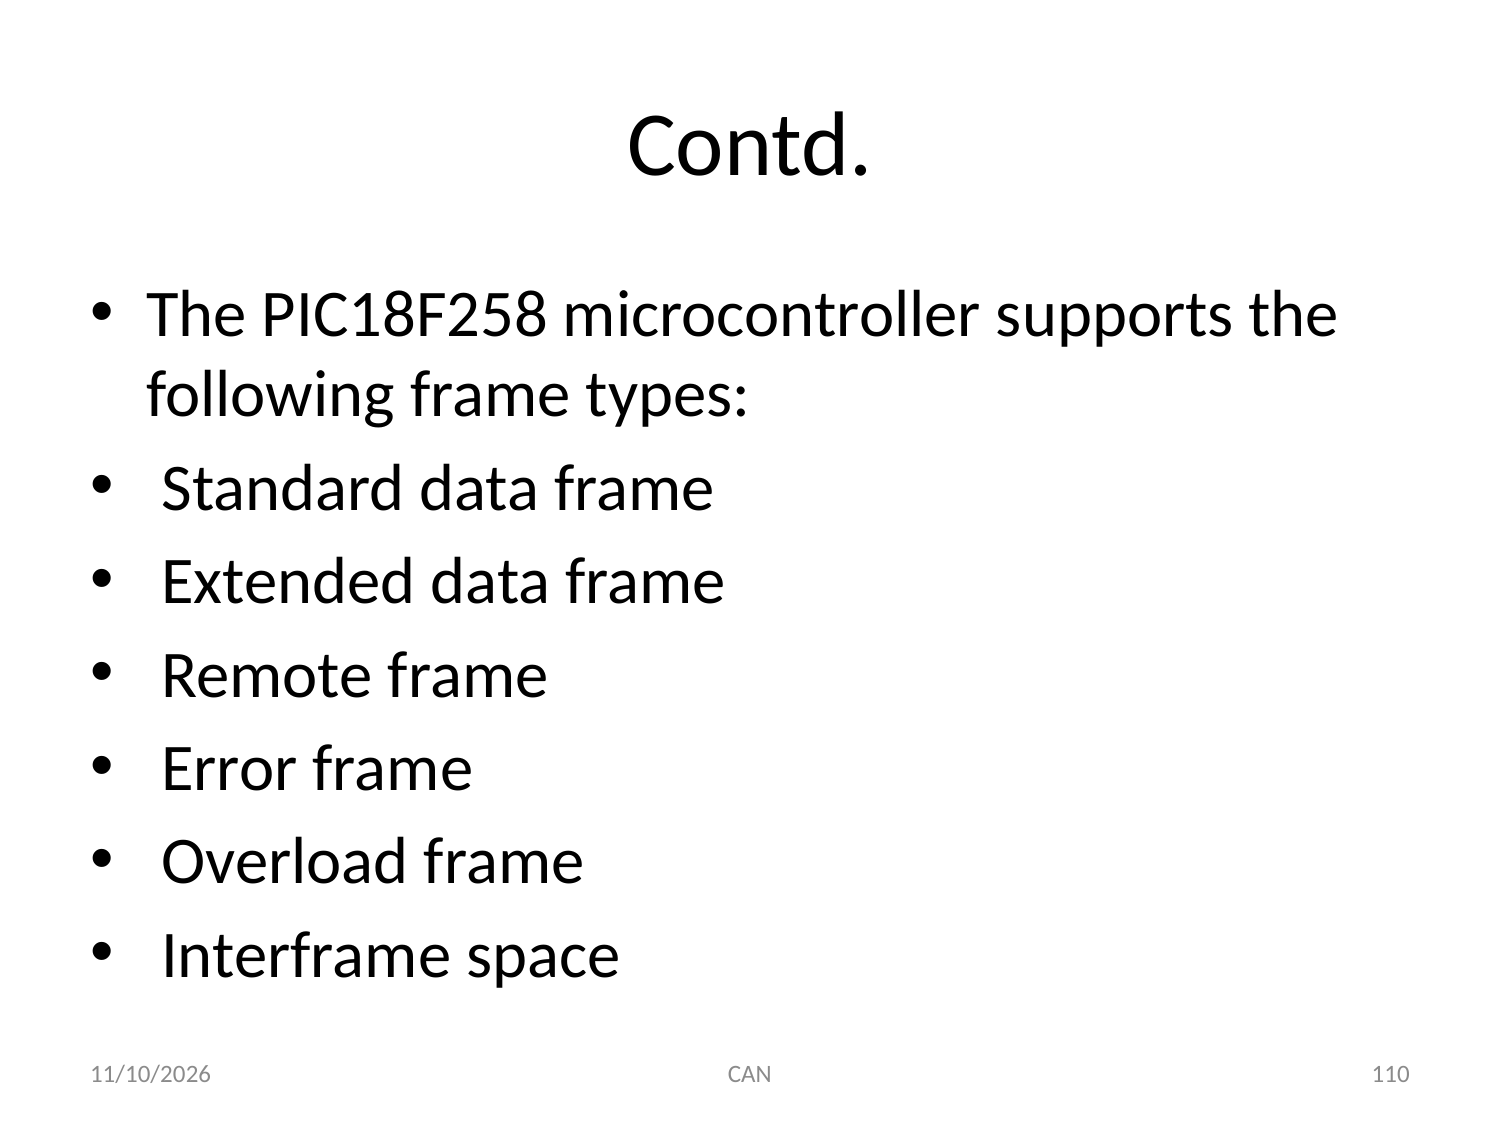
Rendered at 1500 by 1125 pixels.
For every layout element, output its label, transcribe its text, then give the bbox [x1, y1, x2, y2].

list The PIC18F258 microcontroller supports the following frame types: Standard data frame Extended data frame Remote frame Error frame Overload frame Interframe space [75, 262, 1425, 1005]
footer CAN [512, 1042, 988, 1103]
title Contd. [75, 45, 1425, 233]
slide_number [75, 1042, 425, 1103]
slide_number 110 [1074, 1042, 1425, 1103]
